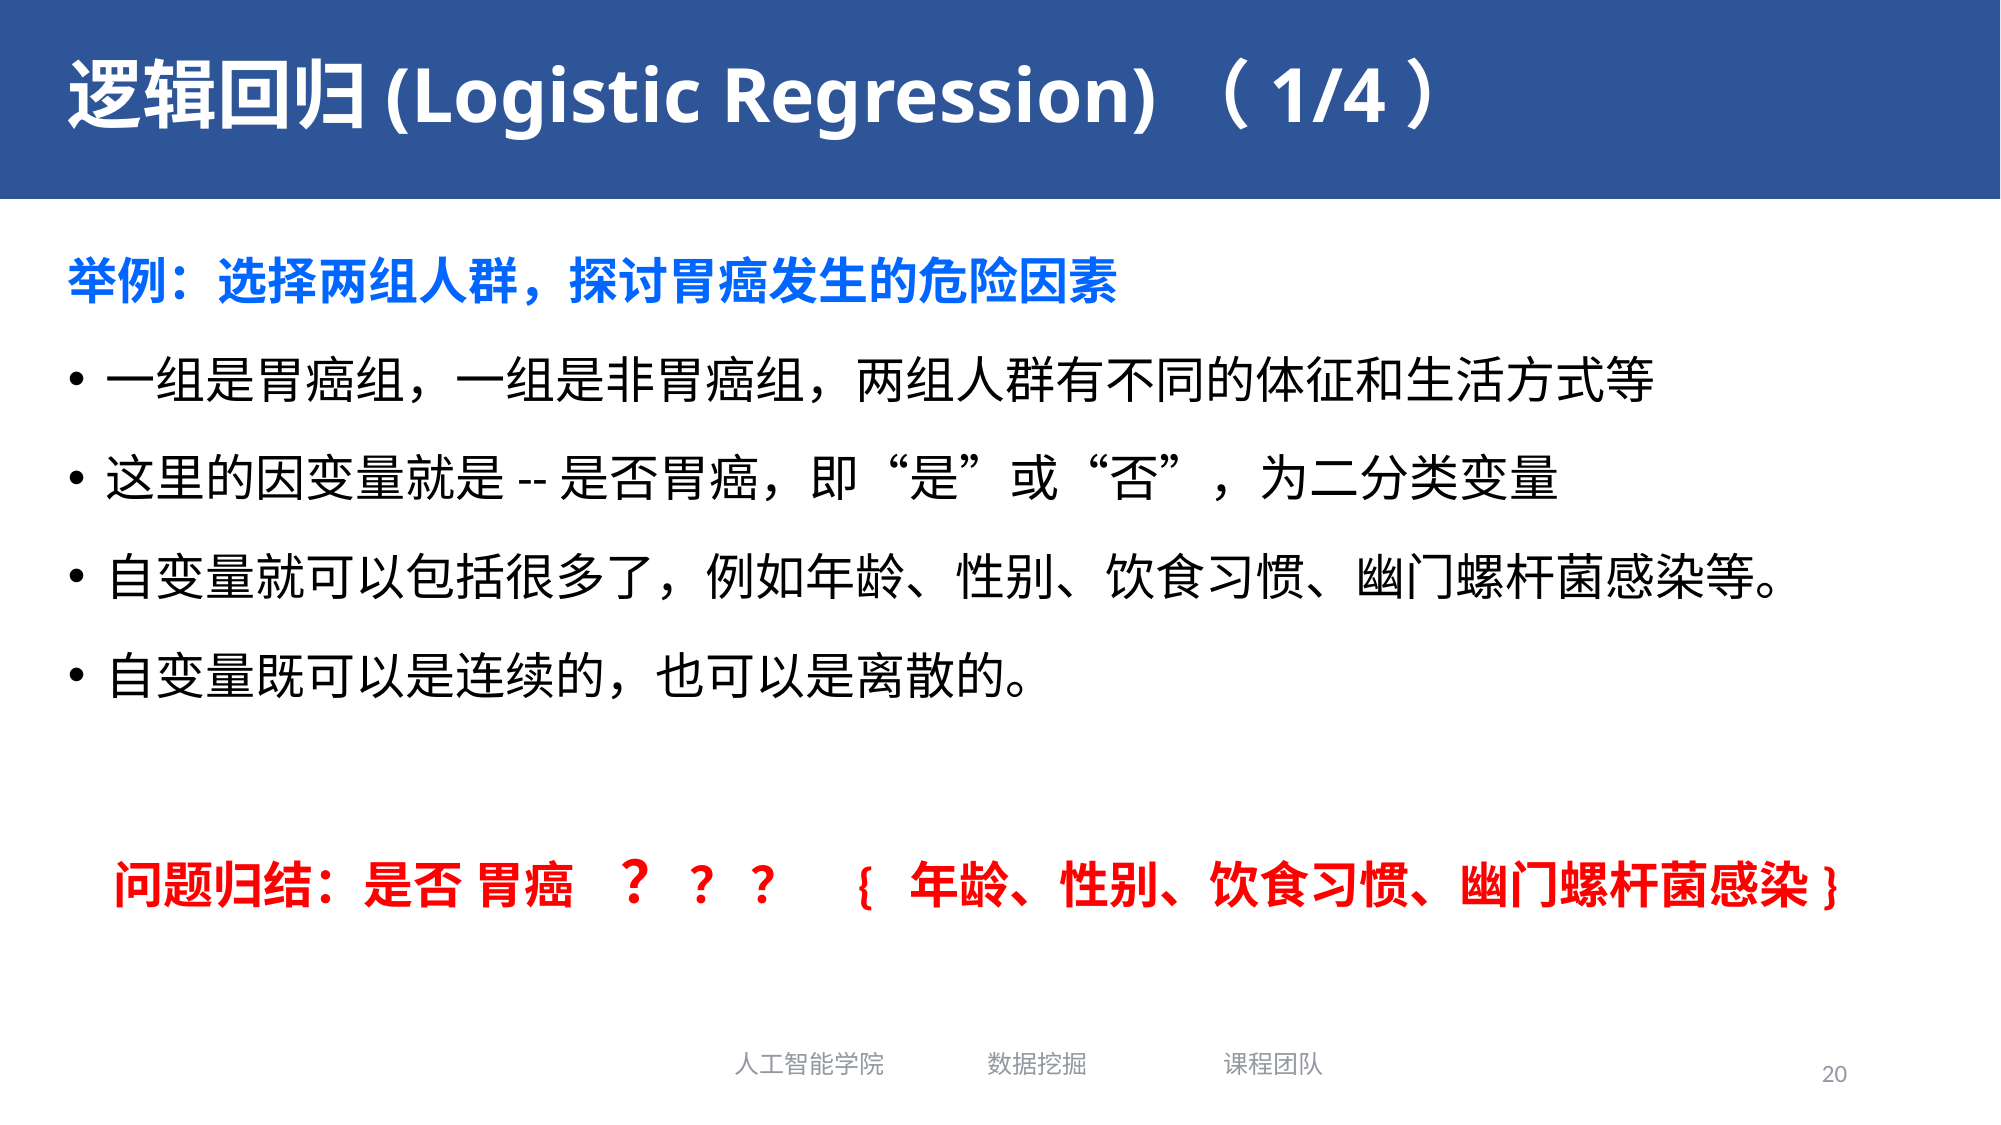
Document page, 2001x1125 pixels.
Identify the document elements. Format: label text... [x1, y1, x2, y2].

title 逻辑回归(Logistic Regression)（1/4） [52, 23, 1753, 174]
footer 人工智能学院 数据挖掘 课程团队 [691, 1033, 1367, 1094]
list 举例：选择两组人群，探讨胃癌发生的危险因素 一组是胃癌组，一组是非胃癌组，两组人群有不同的体征和生活方式等 这里的因变量就是--是否胃癌，即“是”或“否”，为二分类变量 自变量就可以包括很多了，例如年龄、性别、饮食习惯、幽门螺杆菌感染等。 自变量既可以是连续的，也可以是离散的。 问题归结：是否 胃癌 ？ ？ ？ { 年龄、性别、饮食习惯、幽门螺杆菌感染} [52, 223, 1923, 1010]
slide_number 20 [1412, 1042, 1863, 1103]
